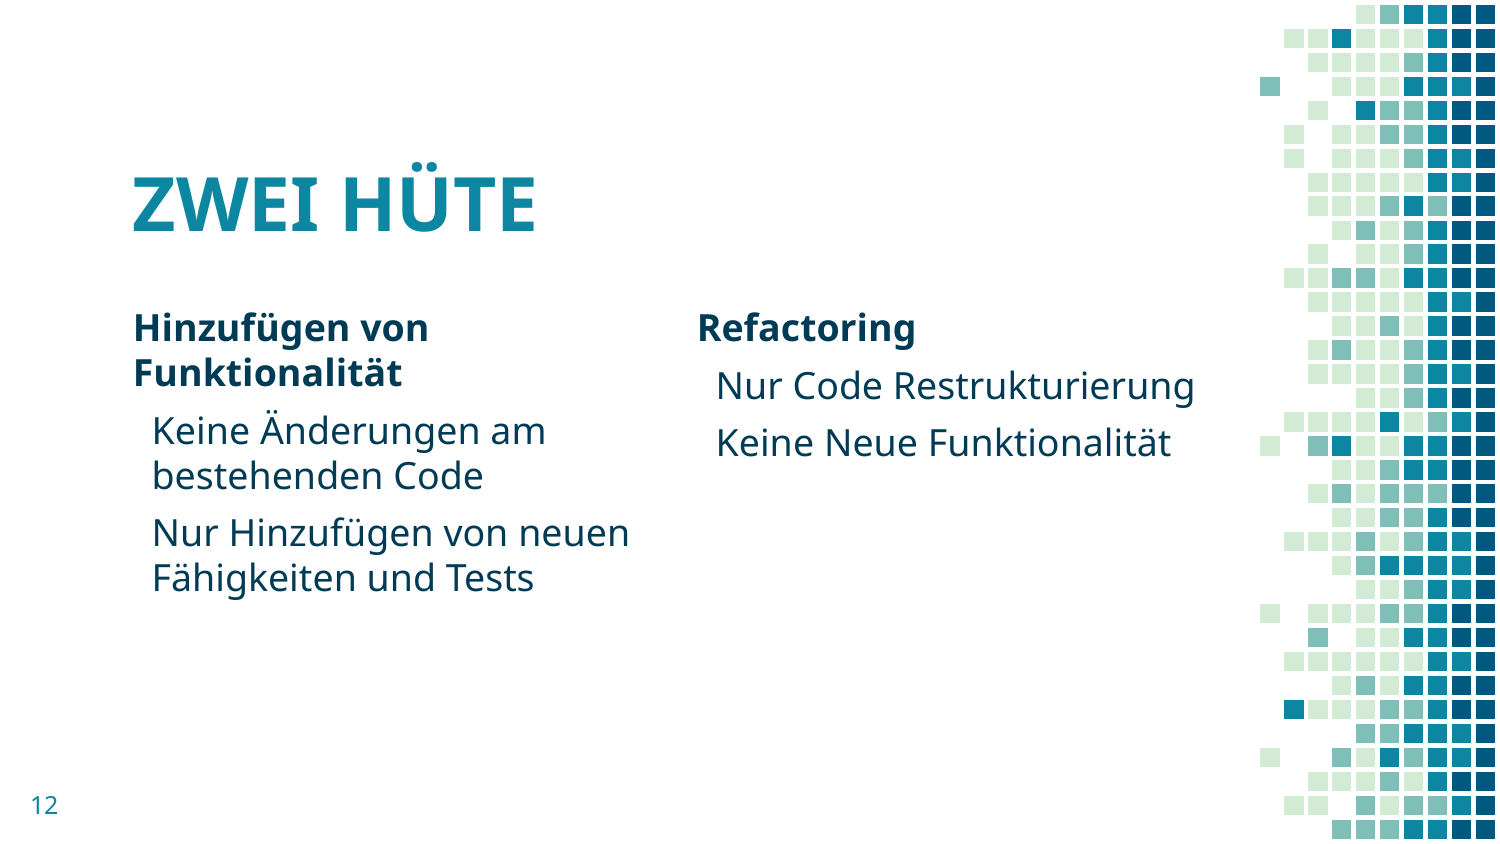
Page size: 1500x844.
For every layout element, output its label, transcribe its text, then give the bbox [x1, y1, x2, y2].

list Hinzufügen von Funktionalität Keine Änderungen am bestehenden Code Nur Hinzufügen von neuen Fähigkeiten und Tests [117, 289, 650, 796]
title ZWEI HÜTE [117, 121, 1227, 262]
slide_number 12 [15, 774, 105, 839]
list Refactoring Nur Code Restrukturierung Keine Neue Funktionalität [681, 289, 1214, 796]
